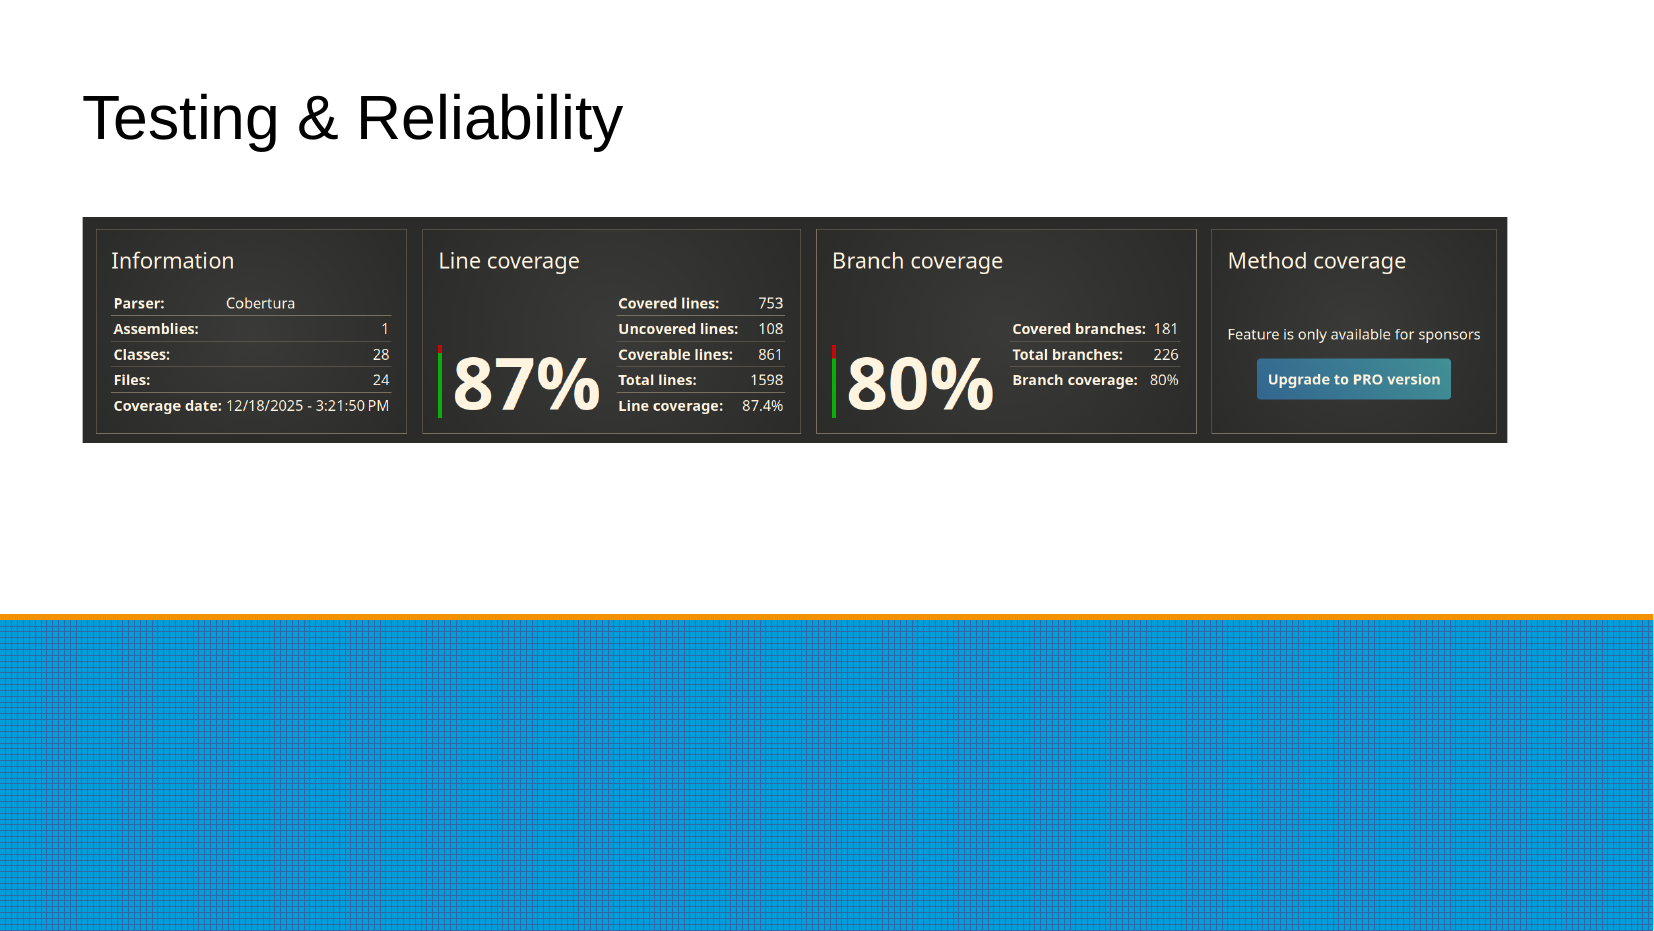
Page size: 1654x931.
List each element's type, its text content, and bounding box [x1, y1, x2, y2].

title Testing & Reliability [82, 37, 1571, 192]
picture [82, 217, 1508, 443]
